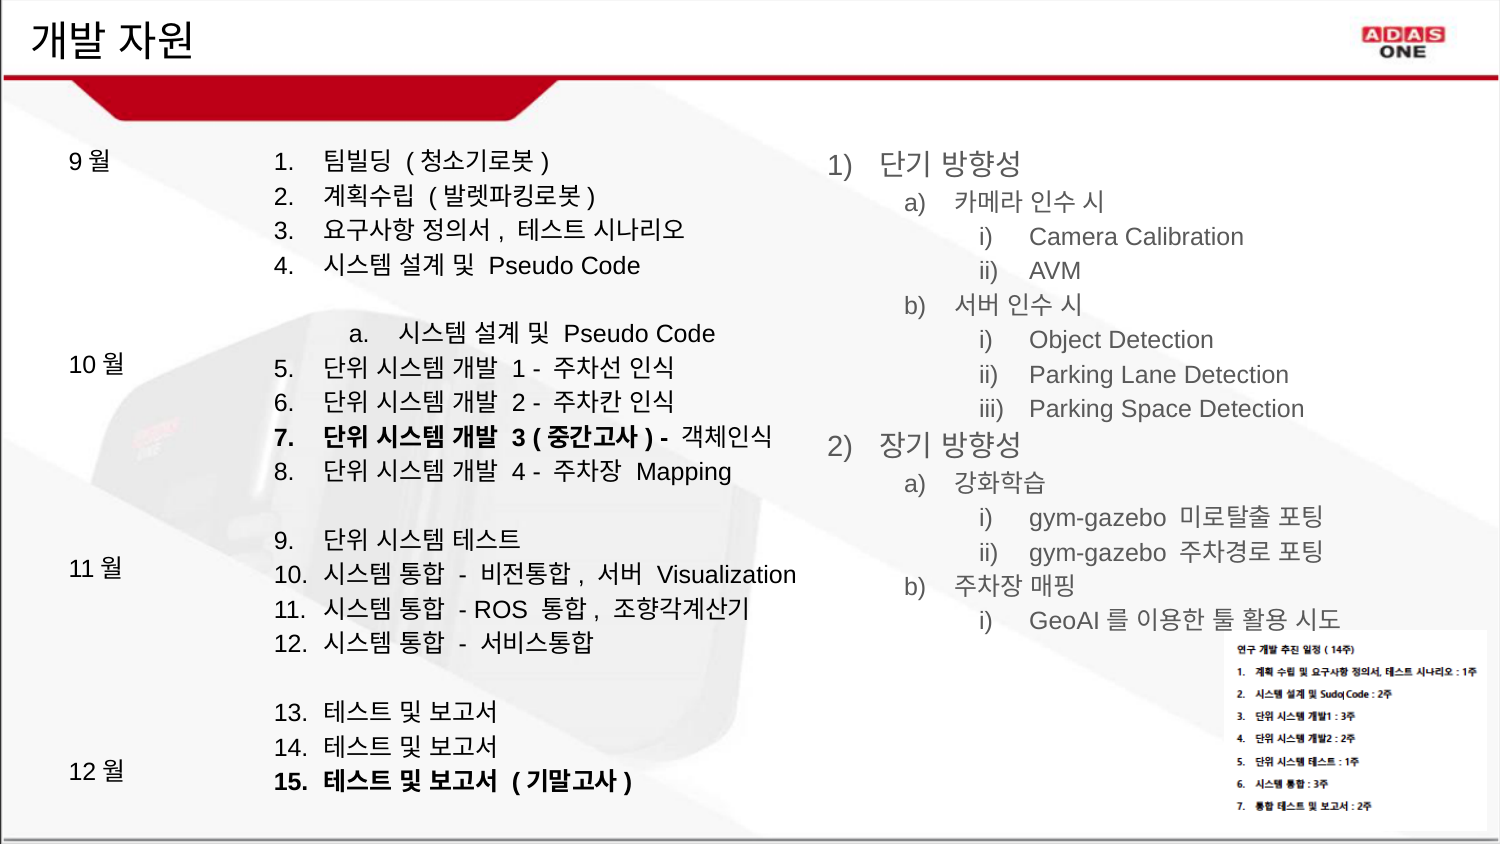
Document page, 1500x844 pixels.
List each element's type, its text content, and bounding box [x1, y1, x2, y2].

picture [0, 0, 1500, 844]
title 개발 자원 [15, 0, 1277, 64]
list 단기 방향성 카메라 인수 시 Camera Calibration AVM 서버 인수 시 Object Detection Parking Lane Detection Parking Space Detection 장기 방향성 강화학습 gym-gazebo 미로탈출 포팅 gym-gazebo 주차경로 포팅 주차장 매핑 GeoAI를 이용한 툴 활용 시도 [789, 126, 1500, 773]
title 9월 10월 11월 12월 [53, 126, 192, 831]
title 팀빌딩 (청소기로봇) 계획수립 (발렛파킹로봇) 요구사항 정의서, 테스트 시나리오 시스템 설계 및 Pseudo Code 시스템 설계 및 Pseudo Code 단위 시스템 개발 1 - 주차선 인식 단위 시스템 개발 2 - 주차칸 인식 단위 시스템 개발 3 (중간고사) - 객체인식 단위 시스템 개발 4 - 주차장 Mapping 단위 시스템 테스트 시스템 통합 - 비전통합, 서버 Visualization 시스템 통합 - ROS 통합, 조향각계산기 시스템 통합 - 서비스통합 테스트 및 보고서 테스트 및 보고서 테스트 및 보고서 (기말고사) [233, 126, 1219, 831]
